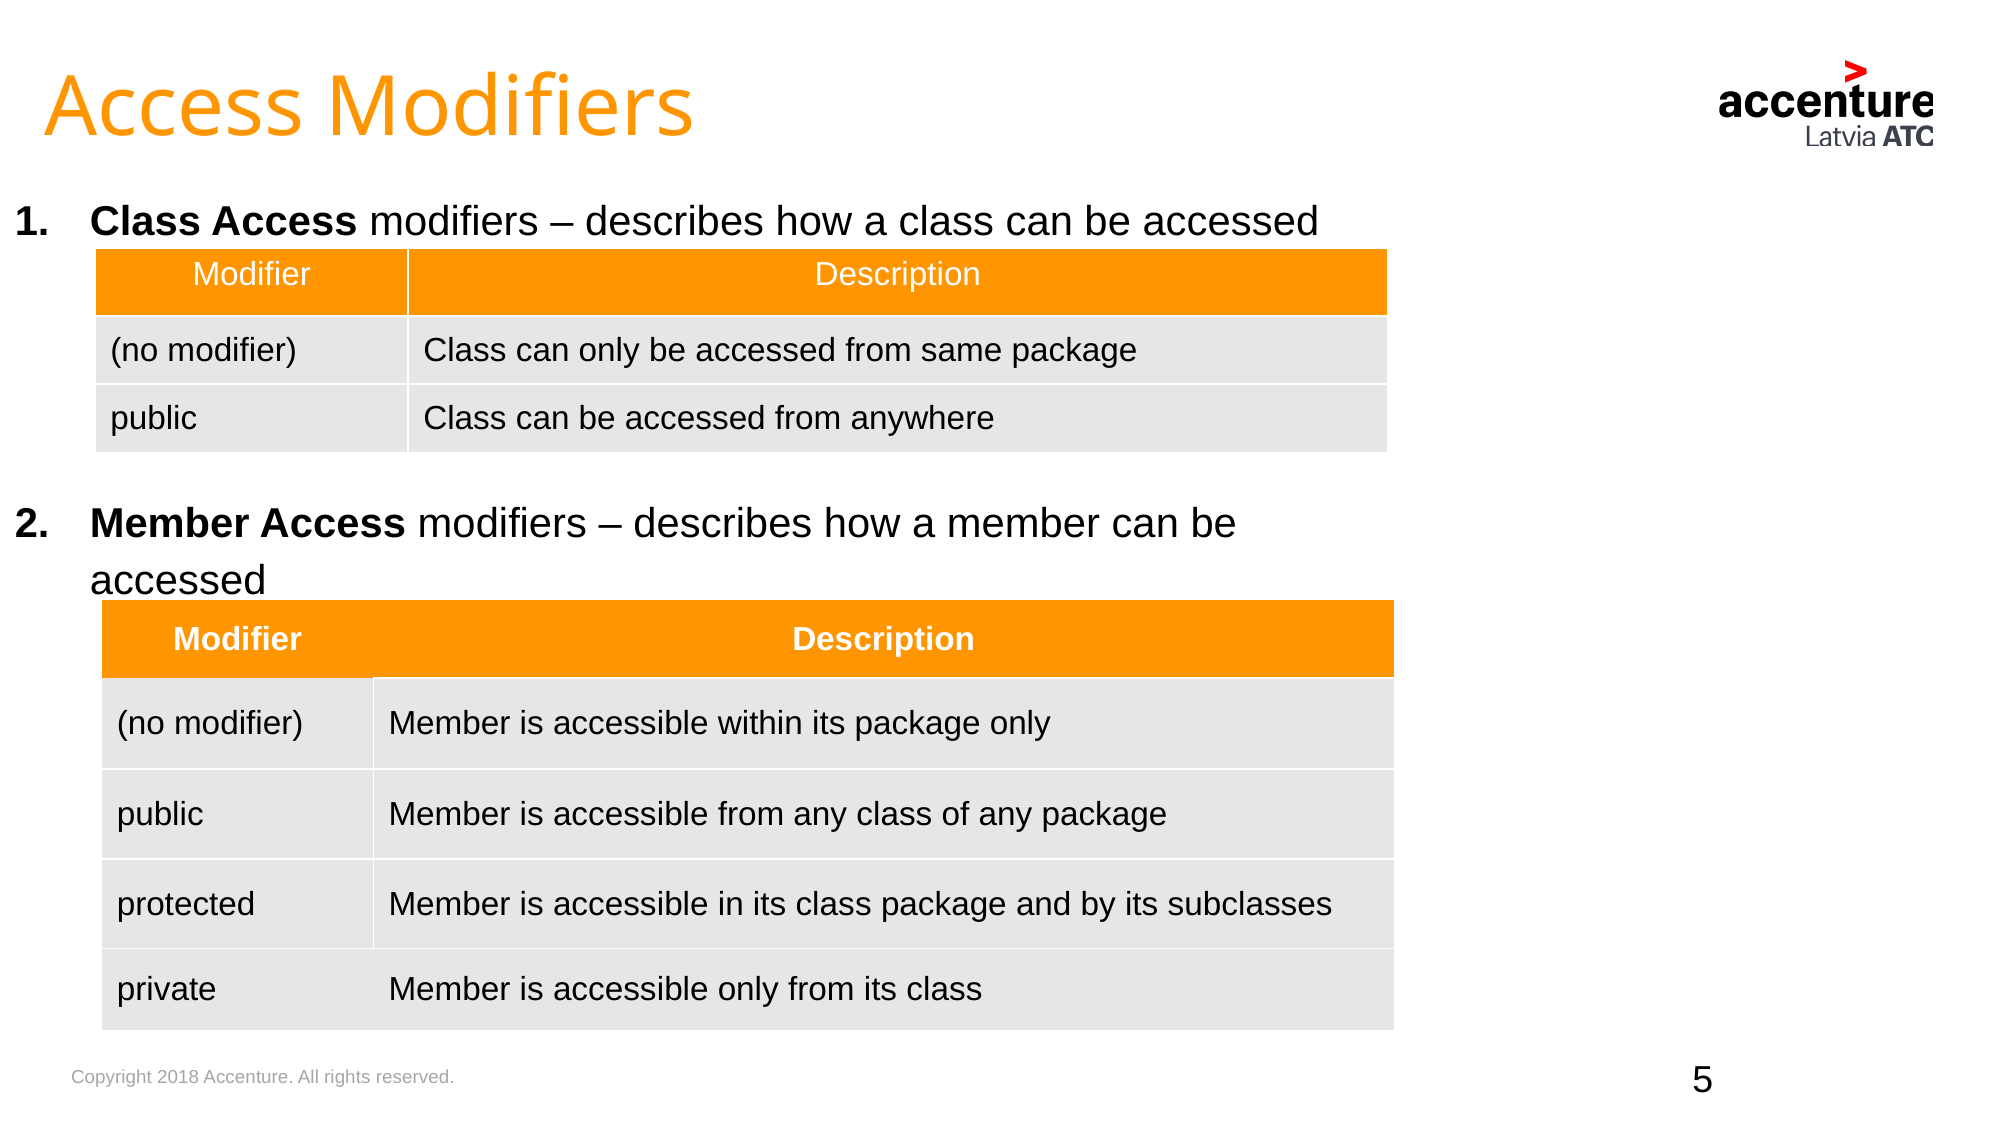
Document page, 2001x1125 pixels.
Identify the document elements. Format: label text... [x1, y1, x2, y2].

table_header Description [1388, 600, 1394, 677]
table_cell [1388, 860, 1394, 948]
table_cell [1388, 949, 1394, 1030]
table_cell Class can be accessed from anywhere [409, 385, 1387, 452]
table_header Modifier [96, 249, 407, 315]
table_cell (no modifier) [96, 317, 407, 383]
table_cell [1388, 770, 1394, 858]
table_header Description [409, 249, 1387, 315]
table_cell public [96, 385, 407, 452]
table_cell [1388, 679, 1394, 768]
title Access Modifiers [44, 0, 1293, 155]
text_box Class Access modifiers – describes how a class can be accessed Member Access modifiers – describes how a member can be accessed [0, 179, 1388, 1030]
table_cell Class can only be accessed from same package [409, 317, 1387, 383]
text_box 5 [1449, 1062, 1728, 1107]
